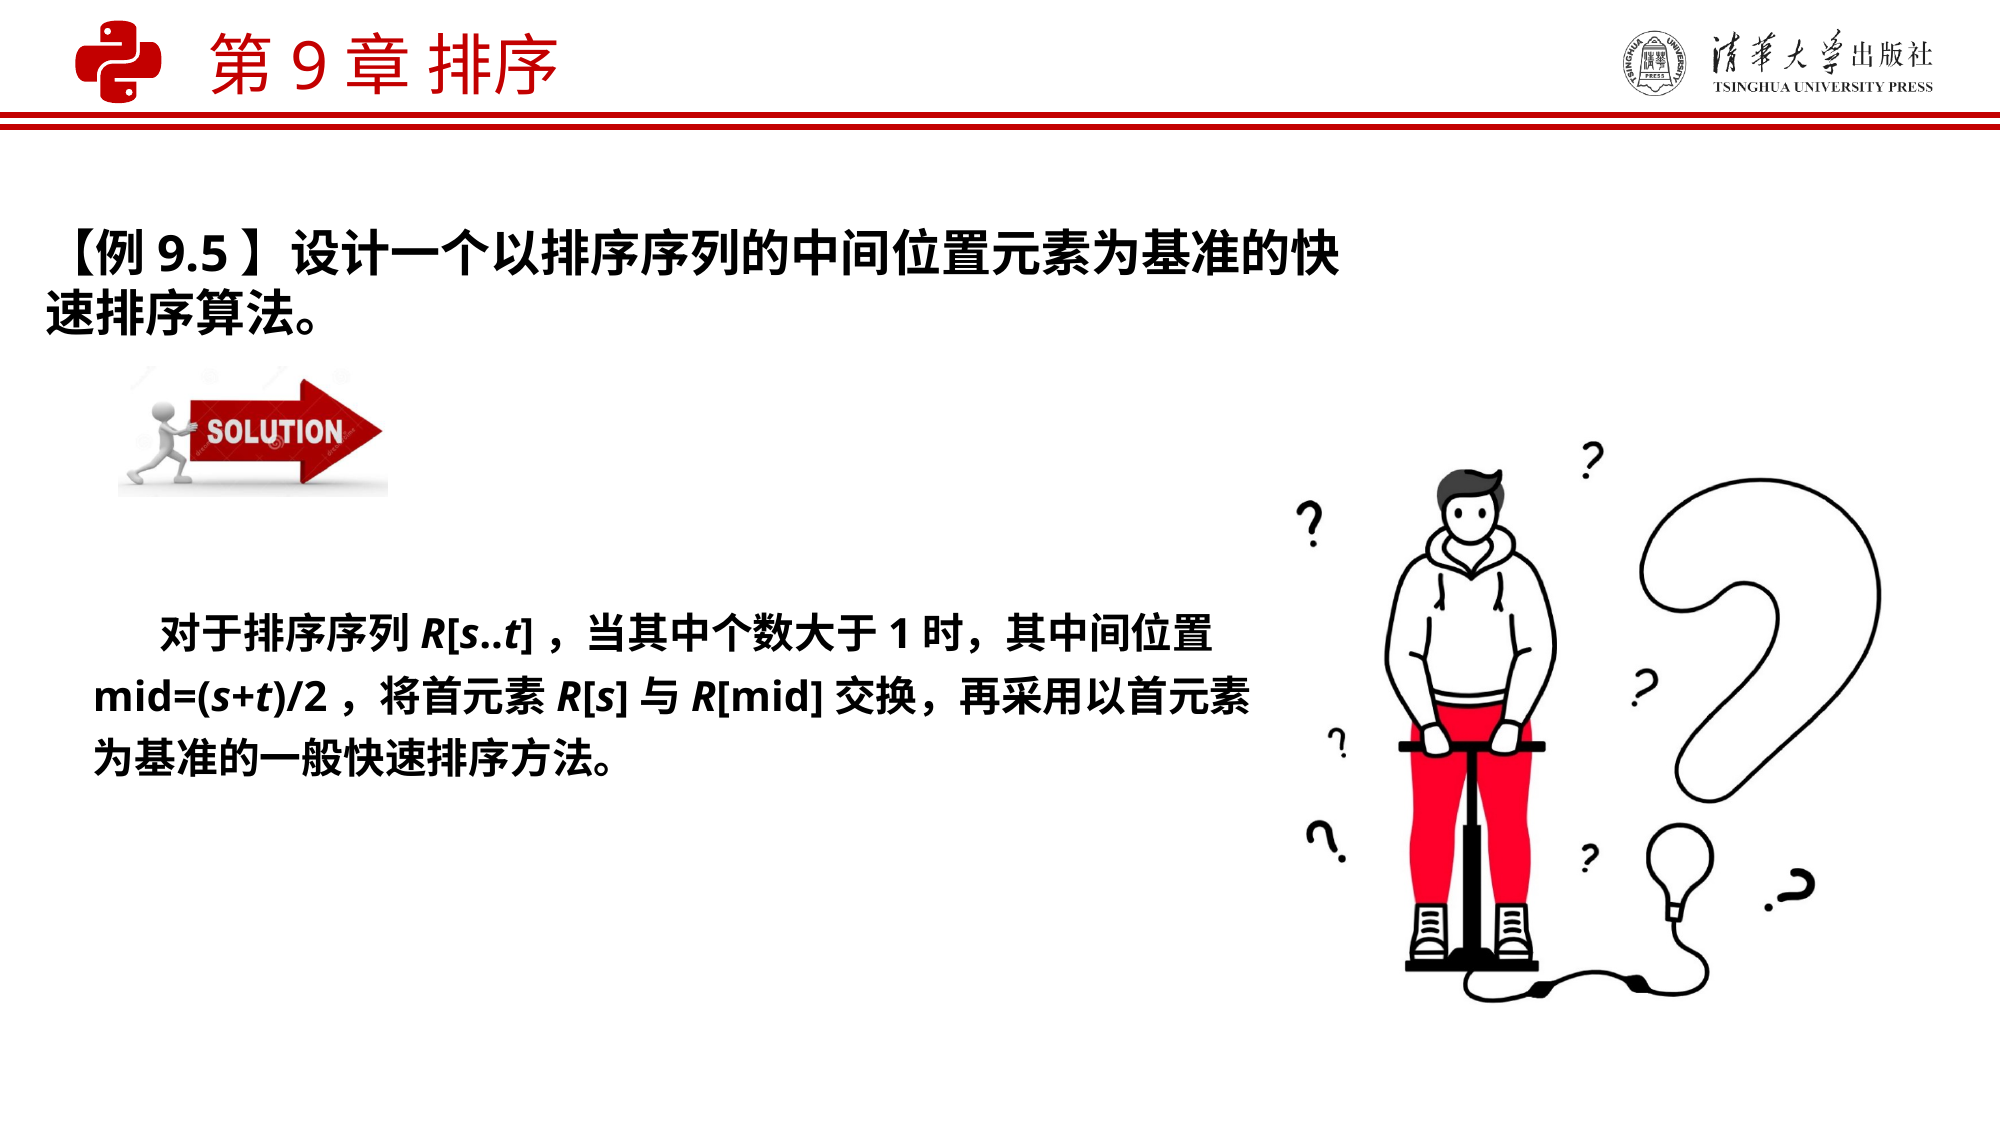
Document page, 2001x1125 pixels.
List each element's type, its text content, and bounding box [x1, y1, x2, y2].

text_box 对于排序序列R[s..t]，当其中个数大于1时，其中间位置mid=(s+t)/2，将首元素R[s]与R[mid]交换，再采用以首元素为基准的一般快速排序方法。 [78, 587, 1218, 790]
text_box 【例9.5】设计一个以排序序列的中间位置元素为基准的快速排序算法。 [30, 213, 1379, 349]
picture [118, 366, 388, 498]
text_box 第9章 排序 [193, 15, 1037, 110]
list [1218, 349, 1950, 1080]
